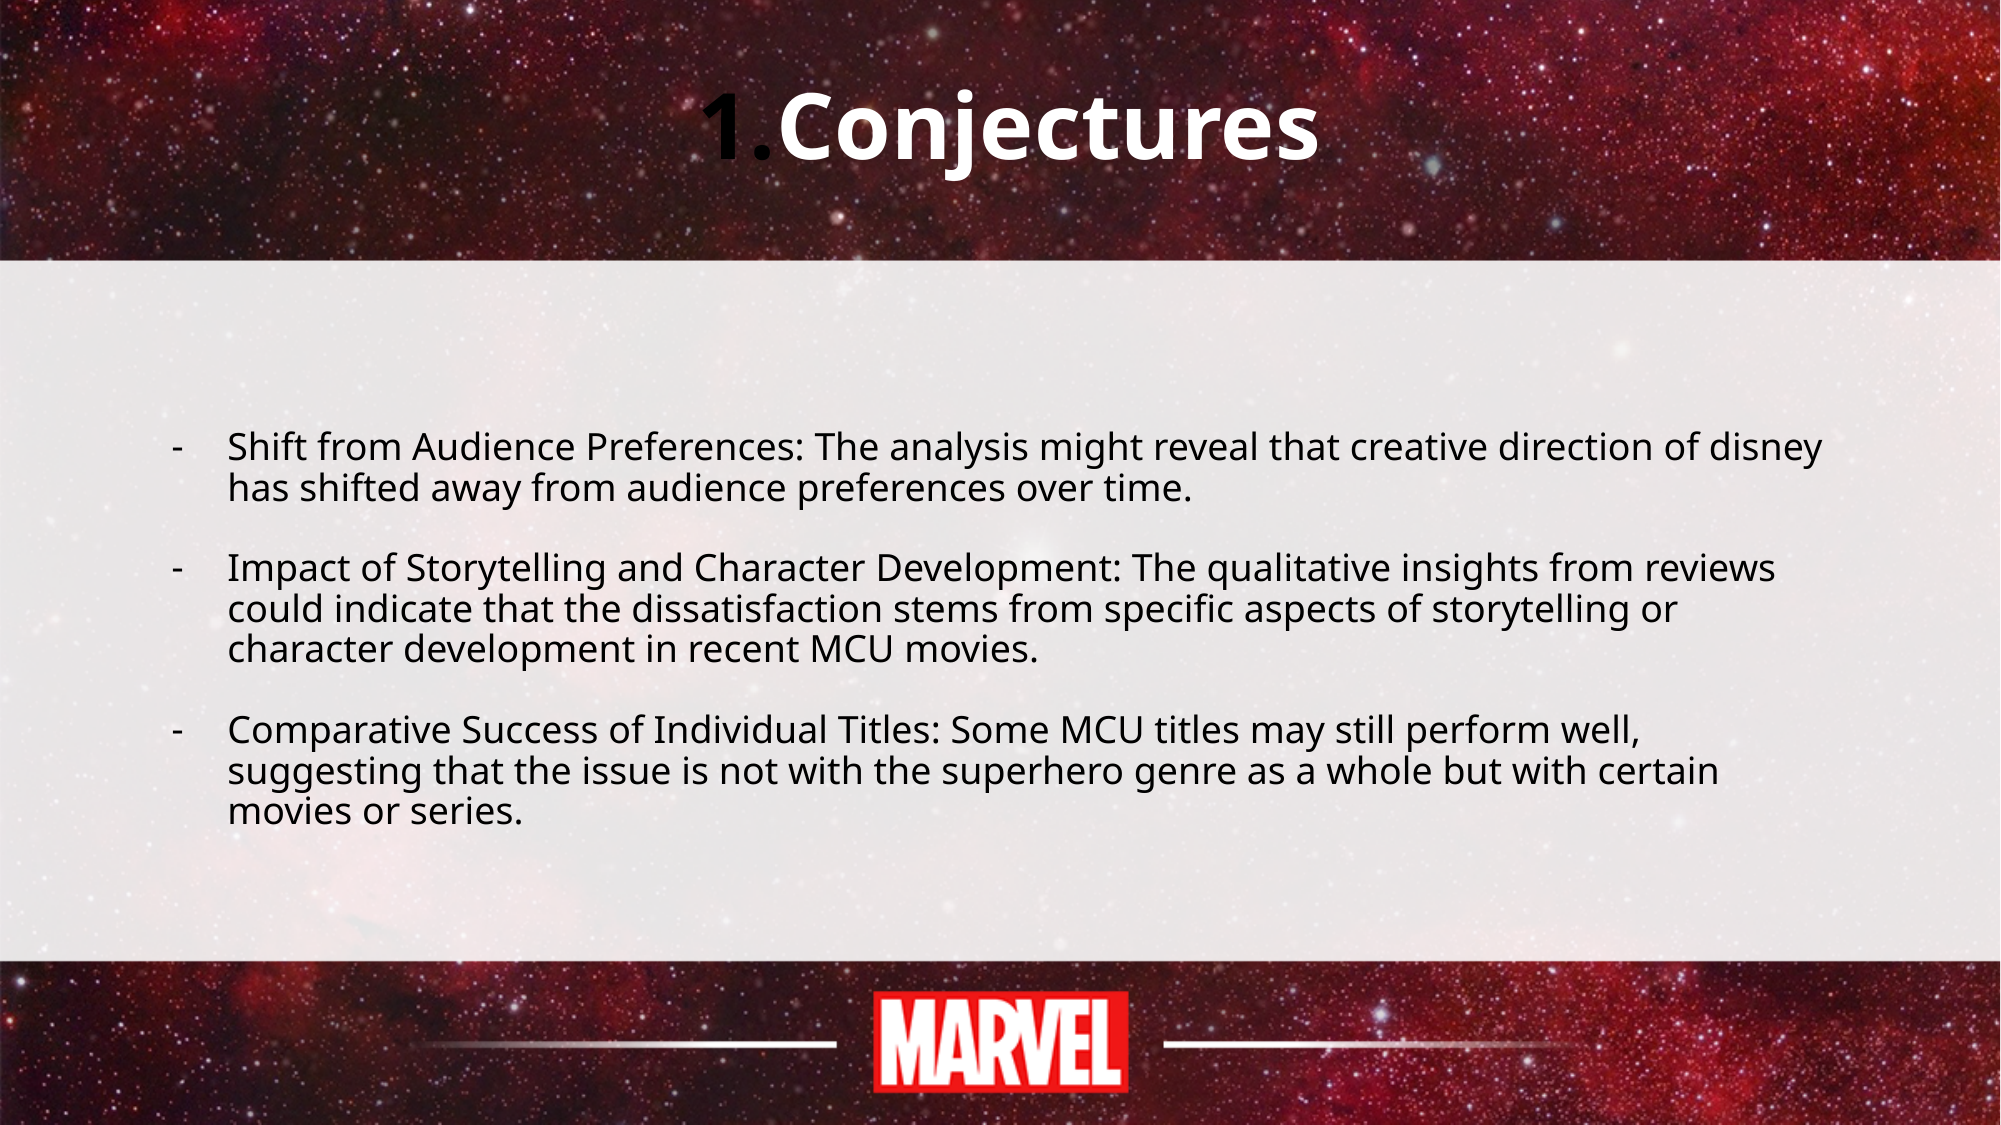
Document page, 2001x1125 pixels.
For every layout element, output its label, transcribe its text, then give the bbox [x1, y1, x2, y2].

list Shift from Audience Preferences: The analysis might reveal that creative direction of disney has shifted away from audience preferences over time. Impact of Storytelling and Character Development: The qualitative insights from reviews could indicate that the dissatisfaction stems from specific aspects of storytelling or character development in recent MCU movies. Comparative Success of Individual Titles: Some MCU titles may still perform well, suggesting that the issue is not with the superhero genre as a whole but with certain movies or series. [137, 293, 1863, 932]
title Conjectures [137, 20, 1863, 239]
picture [0, 0, 2001, 1125]
